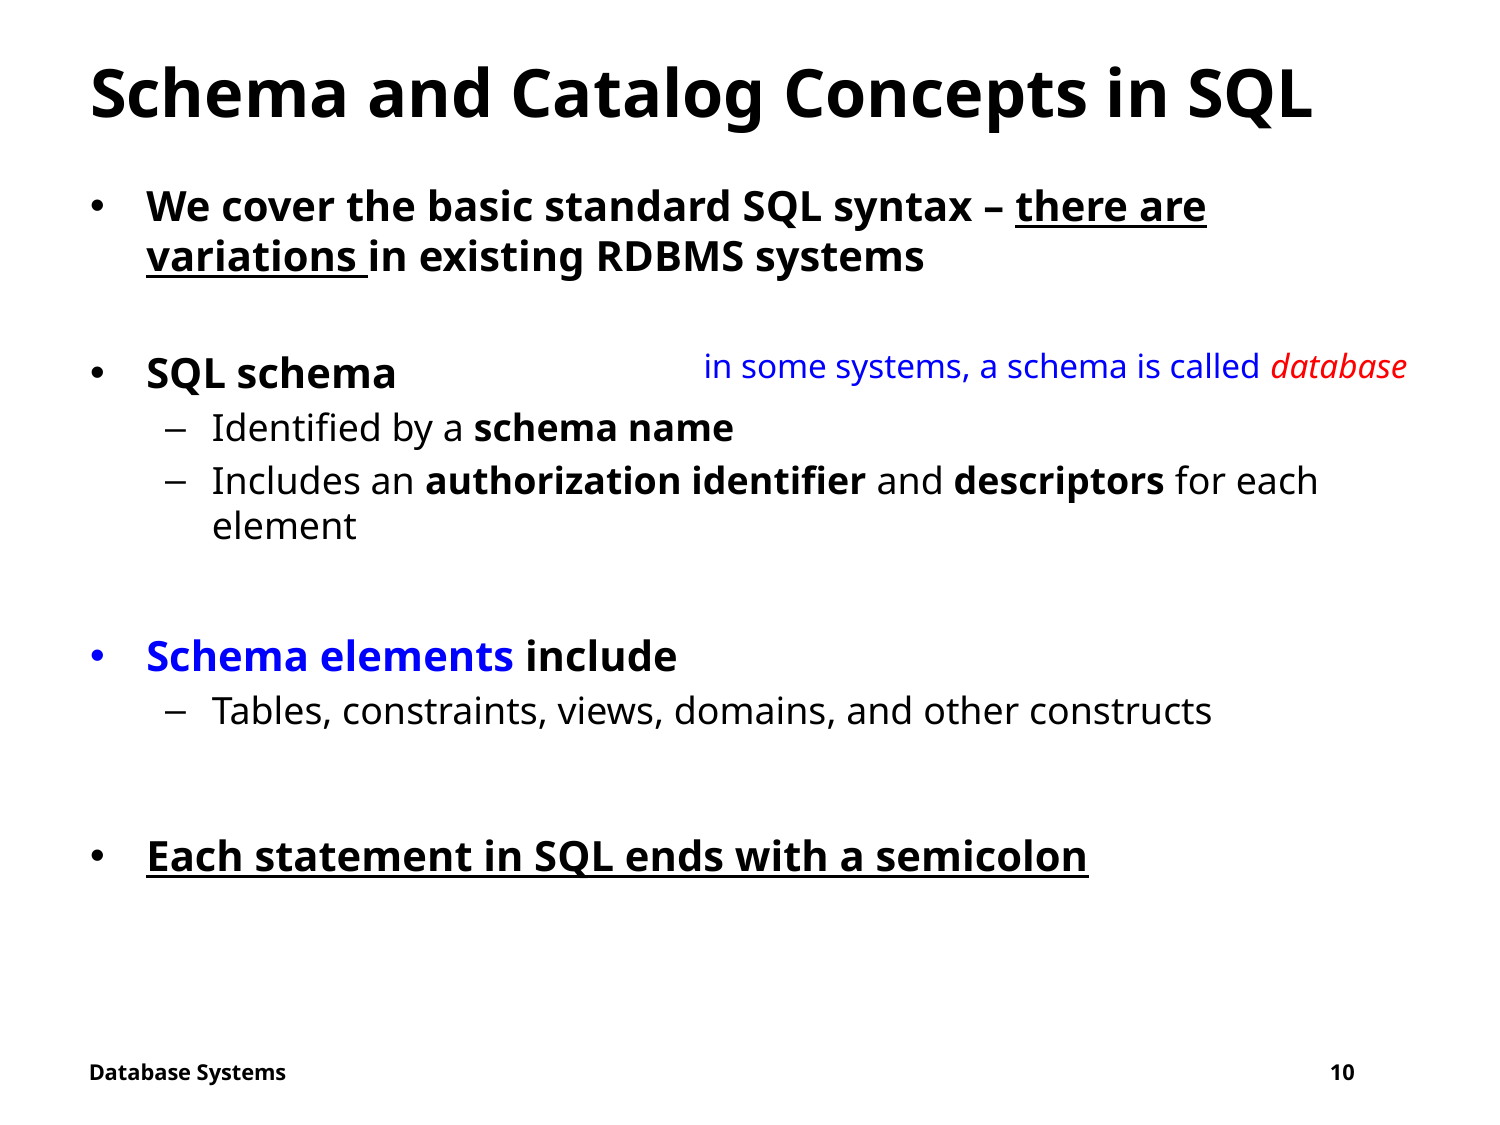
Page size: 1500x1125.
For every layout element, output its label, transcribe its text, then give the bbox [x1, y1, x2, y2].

text_box in some systems, a schema is called database [688, 338, 1423, 393]
list We cover the basic standard SQL syntax – there are variations in existing RDBMS systems SQL schema Identified by a schema name Includes an authorization identifier and descriptors for each element Schema elements include Tables, constraints, views, domains, and other constructs Each statement in SQL ends with a semicolon [75, 172, 1425, 1047]
title Schema and Catalog Concepts in SQL [75, 45, 1425, 138]
